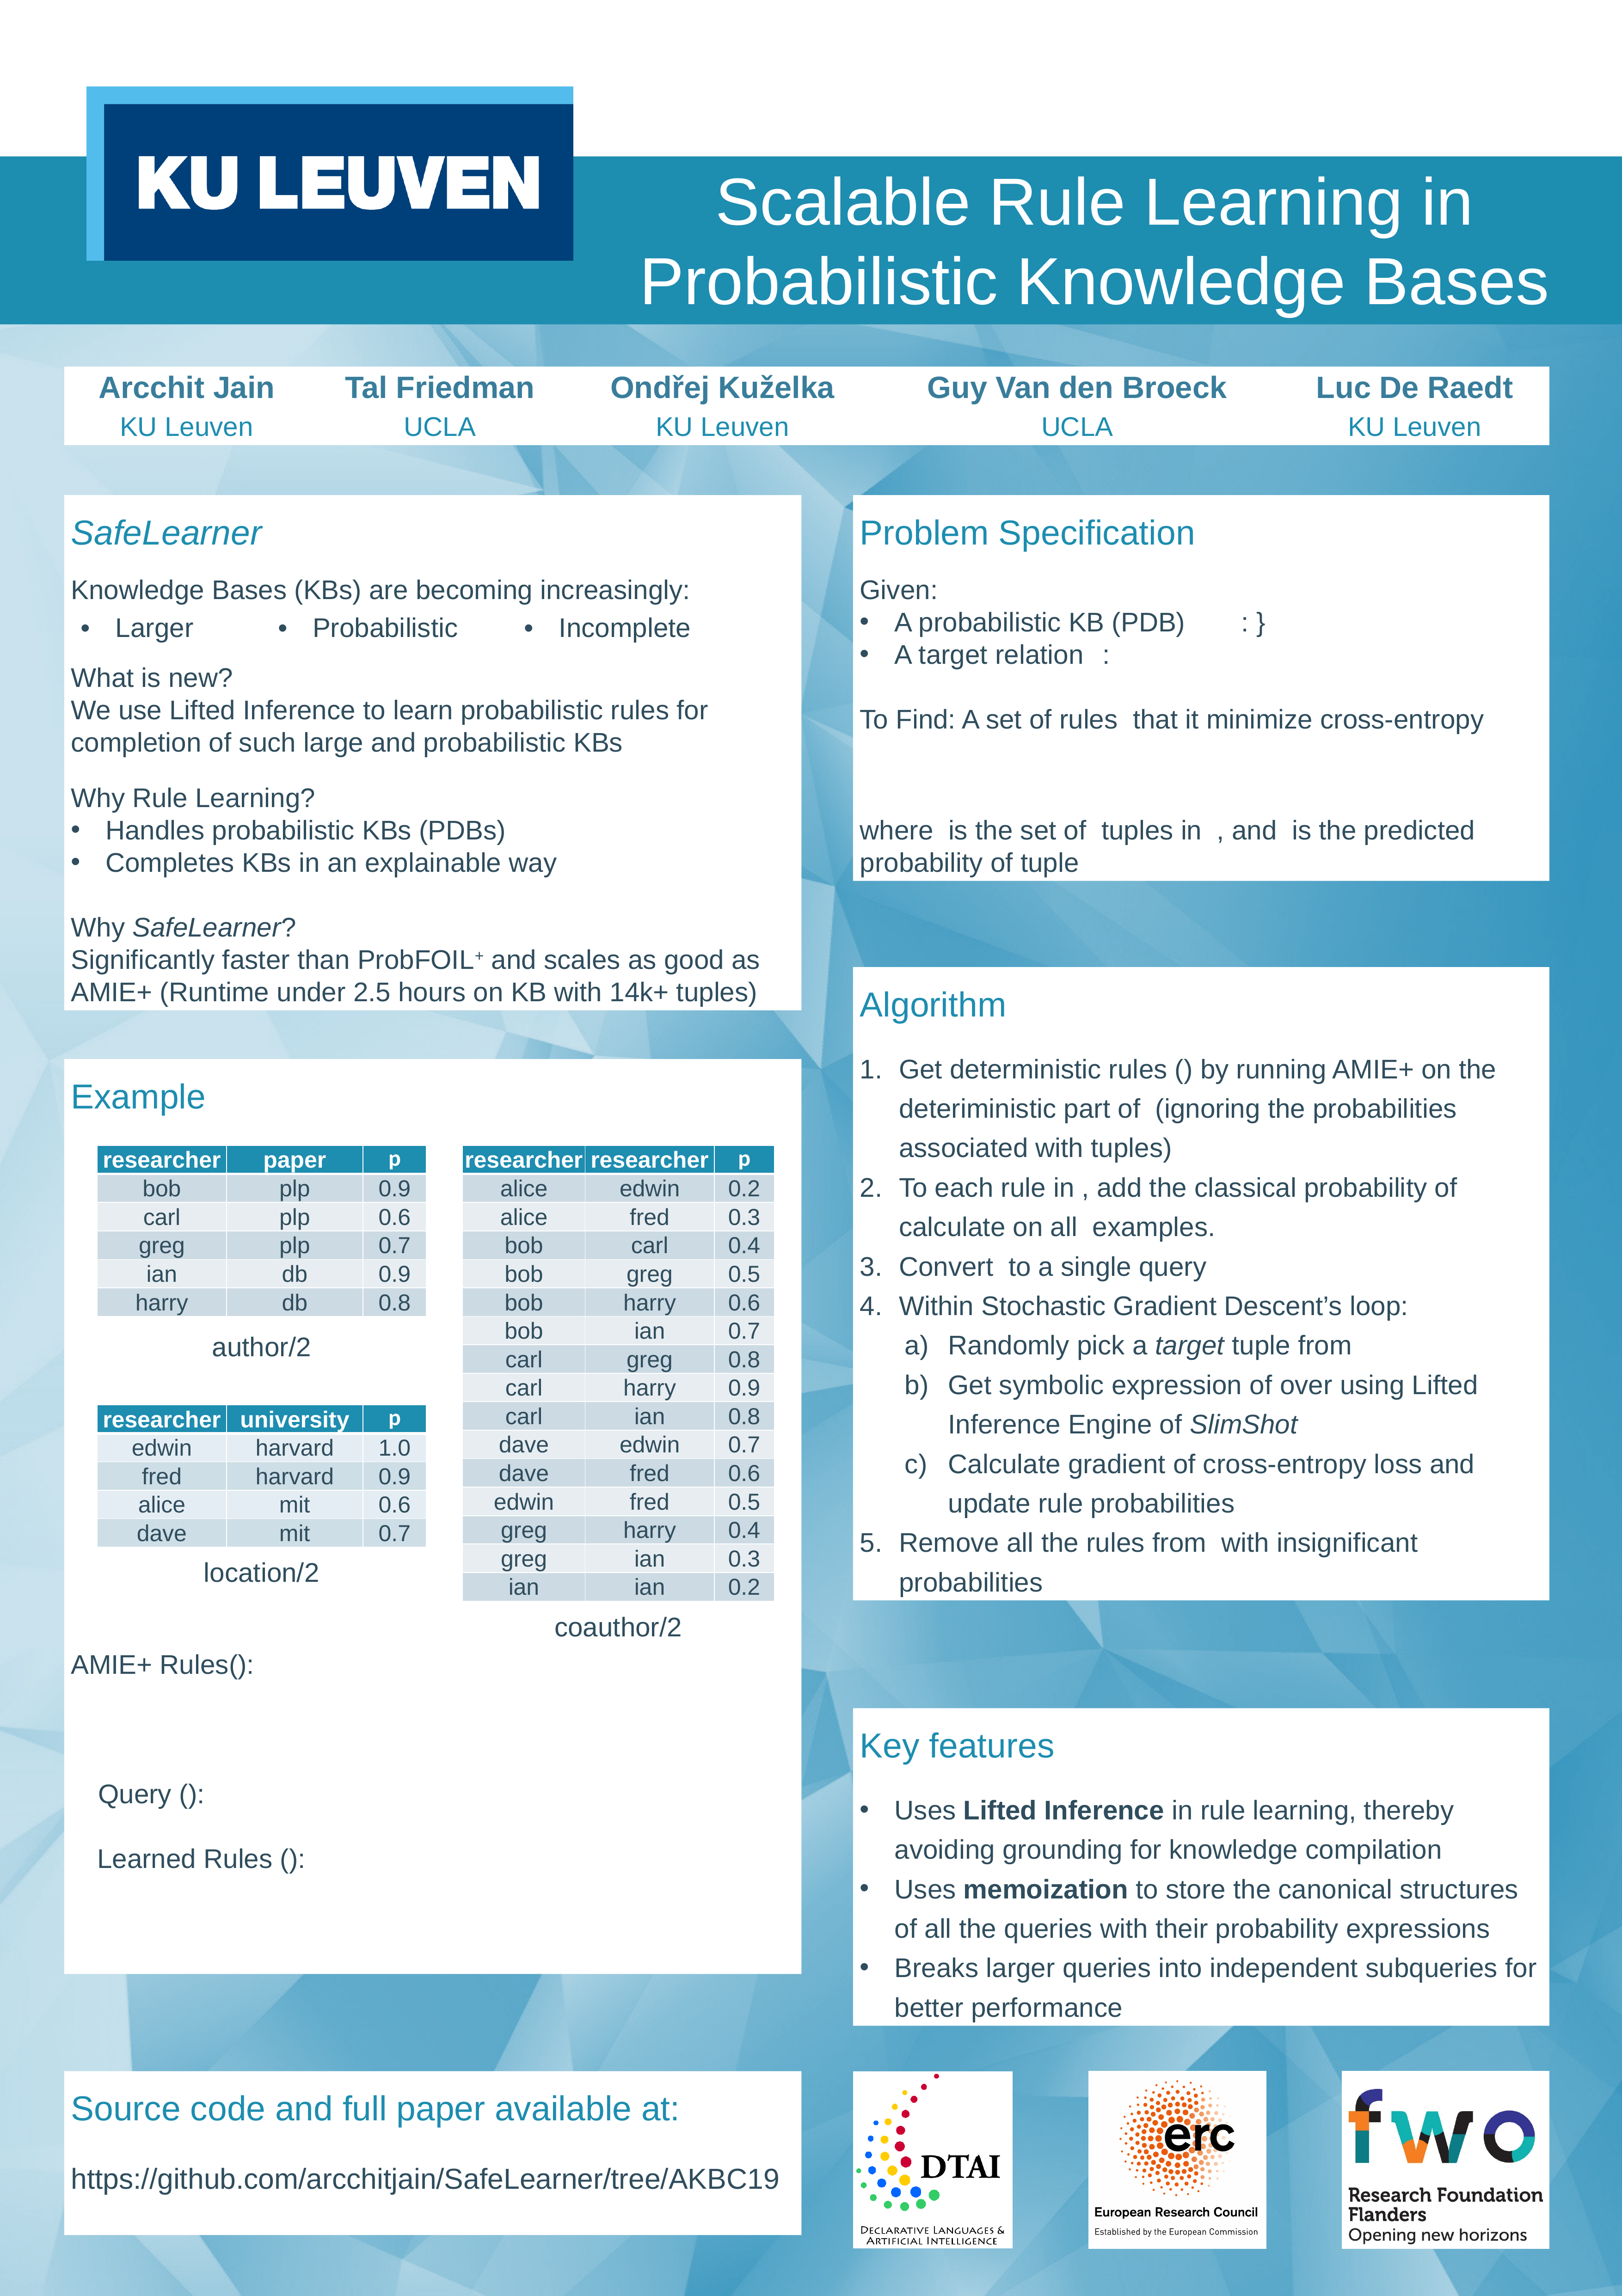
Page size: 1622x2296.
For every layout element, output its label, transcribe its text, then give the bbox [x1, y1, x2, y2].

table_header Guy Van den Broeck [874, 367, 1280, 408]
table_cell KU Leuven [64, 408, 309, 445]
table_header researcher [98, 1405, 226, 1432]
text_box Source code and full paper available at: https://github.com/arcchitjain/SafeLearner/tree/AKBC19 [64, 2071, 802, 2235]
table_cell 0.6 [363, 1203, 426, 1231]
table_cell harvard [227, 1435, 362, 1462]
table_cell 0.4 [715, 1231, 774, 1259]
table_cell ian [585, 1402, 714, 1430]
picture [1088, 2071, 1266, 2249]
table_cell carl [463, 1374, 585, 1401]
table_cell 0.7 [715, 1316, 774, 1344]
table_header university [227, 1405, 362, 1432]
table_header Luc De Raedt [1280, 367, 1549, 408]
table_cell 0.6 [715, 1459, 774, 1487]
table_cell 0.5 [715, 1488, 774, 1515]
table_cell greg [585, 1260, 714, 1287]
table_cell 0.9 [715, 1374, 774, 1401]
table_cell 0.2 [715, 1573, 774, 1601]
table_cell dave [98, 1519, 226, 1547]
table_cell db [227, 1260, 362, 1287]
table_cell bob [463, 1288, 585, 1316]
table_cell 0.7 [715, 1431, 774, 1458]
table_cell greg [463, 1544, 585, 1572]
table_cell carl [463, 1345, 585, 1373]
table_cell plp [227, 1203, 362, 1231]
table_cell 0.7 [363, 1519, 426, 1547]
table_cell 0.4 [715, 1516, 774, 1543]
table_cell UCLA [874, 408, 1280, 445]
table_cell harry [585, 1288, 714, 1316]
table_cell harry [98, 1288, 226, 1316]
table_cell greg [463, 1516, 585, 1543]
picture [853, 2071, 1013, 2249]
table_cell 0.5 [715, 1260, 774, 1287]
picture [86, 86, 573, 261]
table_header p [363, 1146, 426, 1173]
table_header Tal Friedman [309, 367, 571, 408]
table_header p [715, 1146, 774, 1173]
table_cell 0.6 [363, 1491, 426, 1518]
table_cell carl [585, 1231, 714, 1259]
table_cell dave [463, 1459, 585, 1487]
table_header p [363, 1405, 426, 1432]
table_header Incomplete [517, 610, 736, 649]
table_cell greg [585, 1345, 714, 1373]
table_cell 0.6 [715, 1288, 774, 1316]
table_cell fred [585, 1488, 714, 1515]
table_cell alice [98, 1491, 226, 1518]
table_cell fred [585, 1459, 714, 1487]
table_cell 0.3 [715, 1544, 774, 1572]
table_cell greg [98, 1231, 226, 1259]
table_header Larger [74, 610, 271, 649]
text_box SafeLearner Knowledge Bases (KBs) are becoming increasingly: What is new? We use Lifted Inference to learn probabilistic rules for completion of such large and probabilistic KBs Why Rule Learning? Handles probabilistic KBs (PDBs) Completes KBs in an explainable way Why SafeLearner? Significantly faster than ProbFOIL+ and scales as good as AMIE+ (Runtime under 2.5 hours on KB with 14k+ tuples) [64, 495, 802, 1010]
table_cell bob [463, 1231, 585, 1259]
table_header paper [227, 1146, 362, 1173]
table_cell bob [463, 1316, 585, 1344]
table_header Probabilistic [271, 610, 517, 649]
table_cell mit [227, 1519, 362, 1547]
table_header Ondřej Kuželka [571, 367, 874, 408]
table_cell edwin [585, 1431, 714, 1458]
text_box Key features Uses Lifted Inference in rule learning, thereby avoiding grounding for knowledge compilation Uses memoization to store the canonical structures of all the queries with their probability expressions Breaks larger queries into independent subqueries for better performance [853, 1708, 1549, 2026]
table_cell 1.0 [363, 1435, 426, 1462]
table_cell dave [463, 1431, 585, 1458]
table_cell 0.7 [363, 1231, 426, 1259]
table_cell 0.9 [363, 1175, 426, 1202]
table_cell plp [227, 1231, 362, 1259]
table_cell db [227, 1288, 362, 1316]
table_cell KU Leuven [1280, 408, 1549, 445]
title Scalable Rule Learning in Probabilistic Knowledge Bases [567, 154, 1622, 322]
table_cell fred [98, 1462, 226, 1490]
table_cell edwin [98, 1435, 226, 1462]
table_cell mit [227, 1491, 362, 1518]
table_cell ian [585, 1316, 714, 1344]
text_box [1341, 2071, 1549, 2249]
table_cell harry [585, 1374, 714, 1401]
table_header researcher [585, 1146, 714, 1173]
table_cell 0.8 [363, 1288, 426, 1316]
table_cell KU Leuven [571, 408, 874, 445]
table_cell bob [98, 1175, 226, 1202]
table_header researcher [463, 1146, 585, 1173]
table_cell UCLA [309, 408, 571, 445]
table_cell ian [585, 1573, 714, 1601]
table_cell 0.8 [715, 1402, 774, 1430]
table_cell 0.2 [715, 1175, 774, 1202]
table_cell carl [98, 1203, 226, 1231]
table_cell alice [463, 1175, 585, 1202]
table_cell ian [585, 1544, 714, 1572]
table_cell edwin [585, 1175, 714, 1202]
table_cell carl [463, 1402, 585, 1430]
table_cell fred [585, 1203, 714, 1231]
table_cell edwin [463, 1488, 585, 1515]
table_header researcher [98, 1146, 226, 1173]
table_cell harvard [227, 1462, 362, 1490]
table_cell 0.8 [715, 1345, 774, 1373]
table_cell plp [227, 1175, 362, 1202]
table_header Arcchit Jain [64, 367, 309, 408]
table_cell 0.3 [715, 1203, 774, 1231]
table_cell alice [463, 1203, 585, 1231]
table_cell 0.9 [363, 1260, 426, 1287]
text_box author/2 [205, 1326, 319, 1365]
table_cell ian [98, 1260, 226, 1287]
table_cell 0.9 [363, 1462, 426, 1490]
table_cell ian [463, 1573, 585, 1601]
text_box location/2 [197, 1551, 327, 1591]
table_cell harry [585, 1516, 714, 1543]
table_cell bob [463, 1260, 585, 1287]
